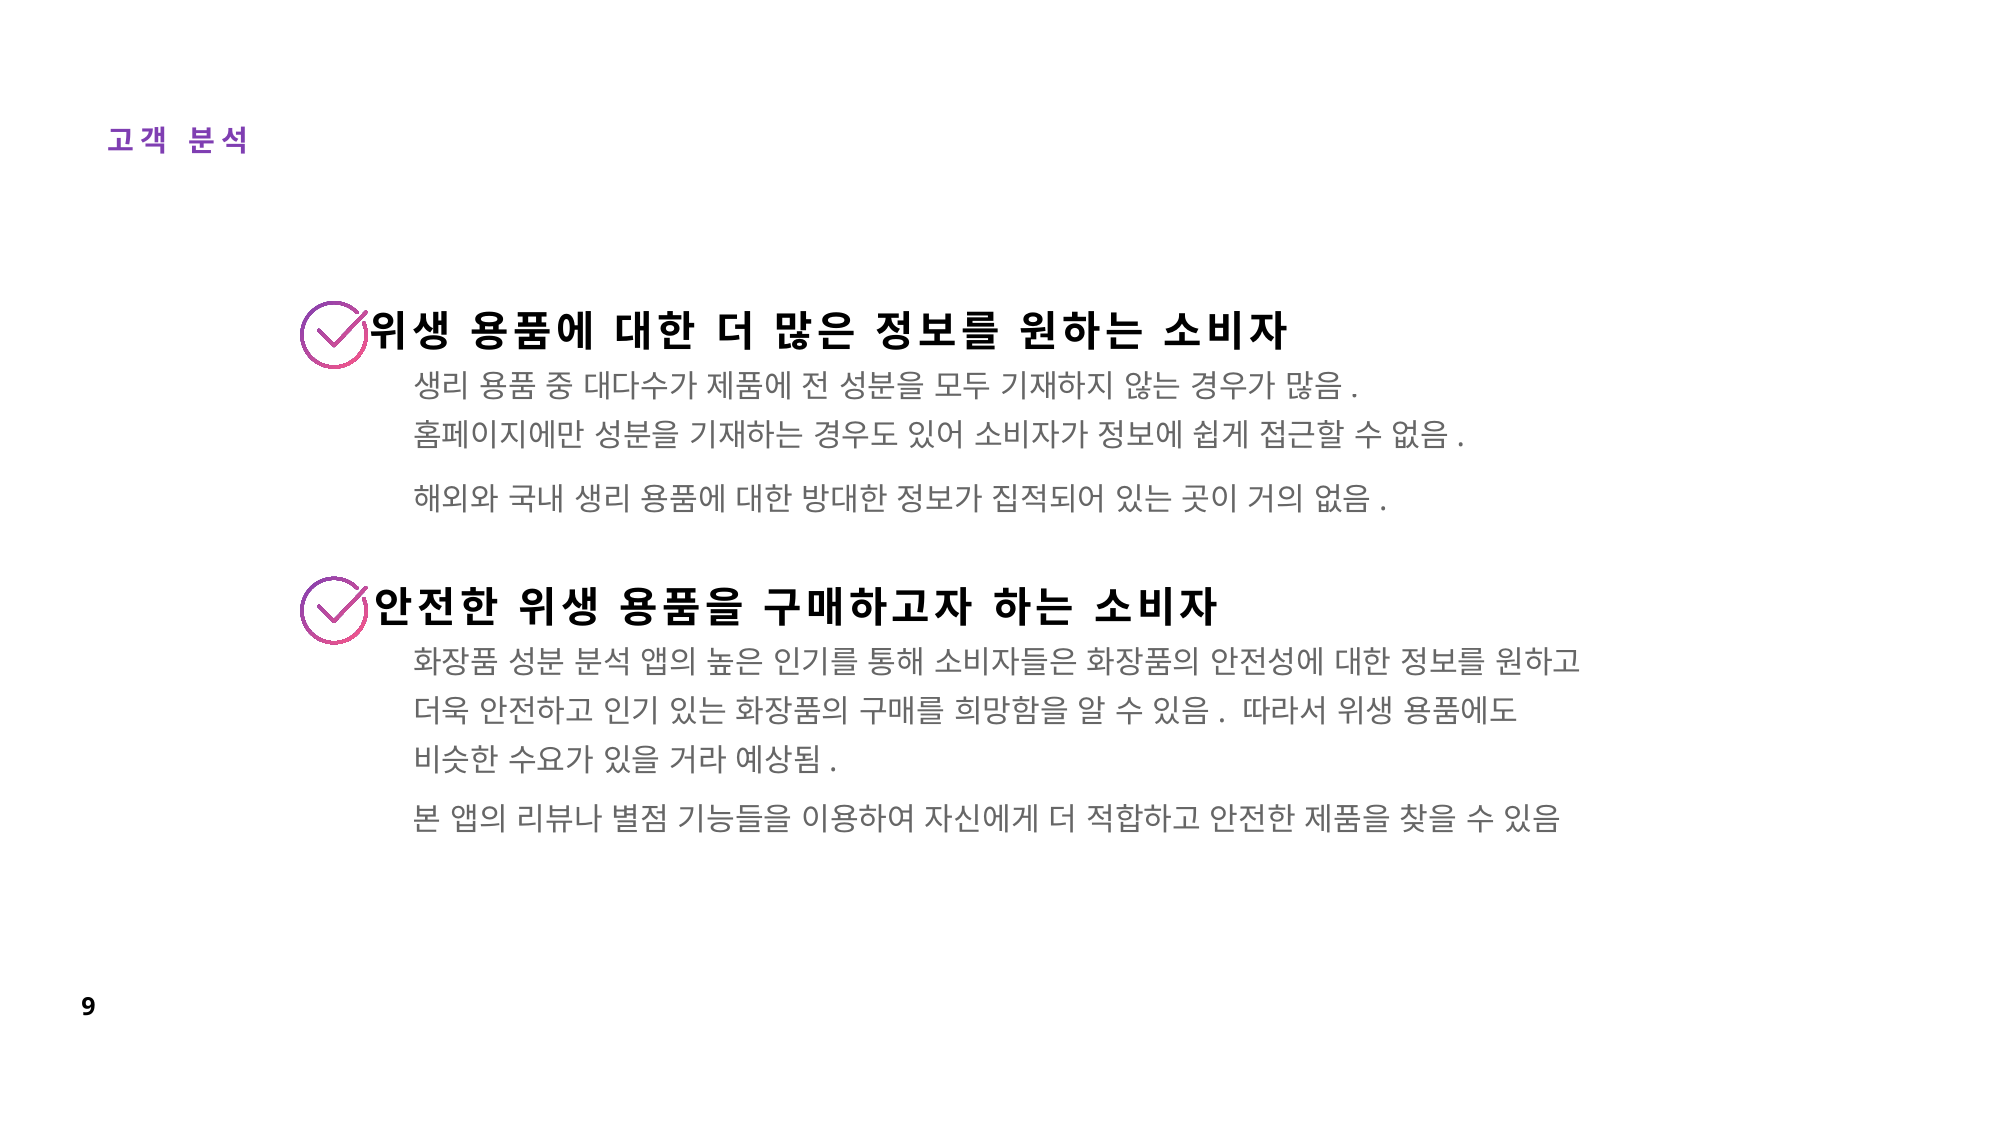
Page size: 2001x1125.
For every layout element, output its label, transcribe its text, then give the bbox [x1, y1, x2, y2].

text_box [412, 590, 1608, 779]
text_box 본 앱의 리뷰나 별점 기능들을 이용하여 자신에게 더 적합하고 안전한 제품을 찾을 수 있음 [412, 788, 1622, 837]
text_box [412, 314, 1579, 454]
text_box 해외와 국내 생리 용품에 대한 방대한 정보가 집적되어 있는 곳이 거의 없음. [413, 467, 1535, 517]
text_box [300, 576, 368, 645]
text_box 고객 분석 [107, 115, 249, 166]
text_box [300, 301, 368, 369]
